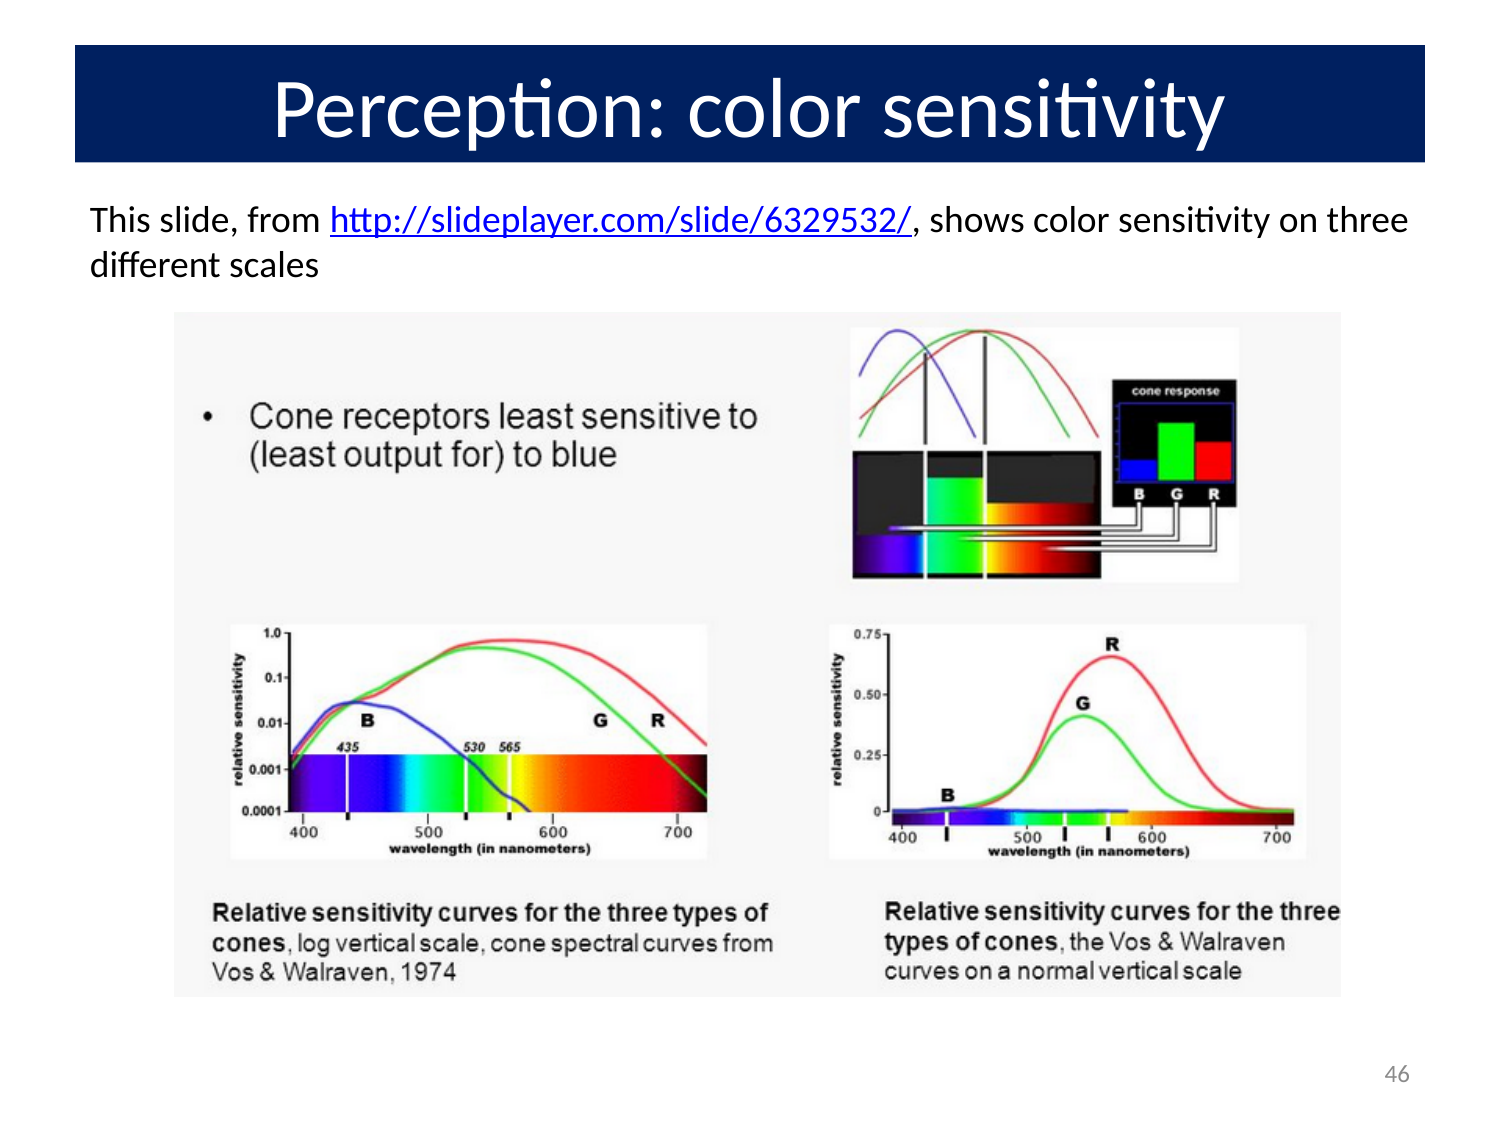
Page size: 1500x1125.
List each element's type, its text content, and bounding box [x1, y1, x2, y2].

title Perception: color sensitivity [75, 45, 1425, 163]
text_box This slide, from http://slideplayer.com/slide/6329532/, shows color sensitivity on three different scales [74, 187, 1425, 293]
slide_number 46 [1074, 1042, 1425, 1103]
picture [174, 312, 1341, 997]
